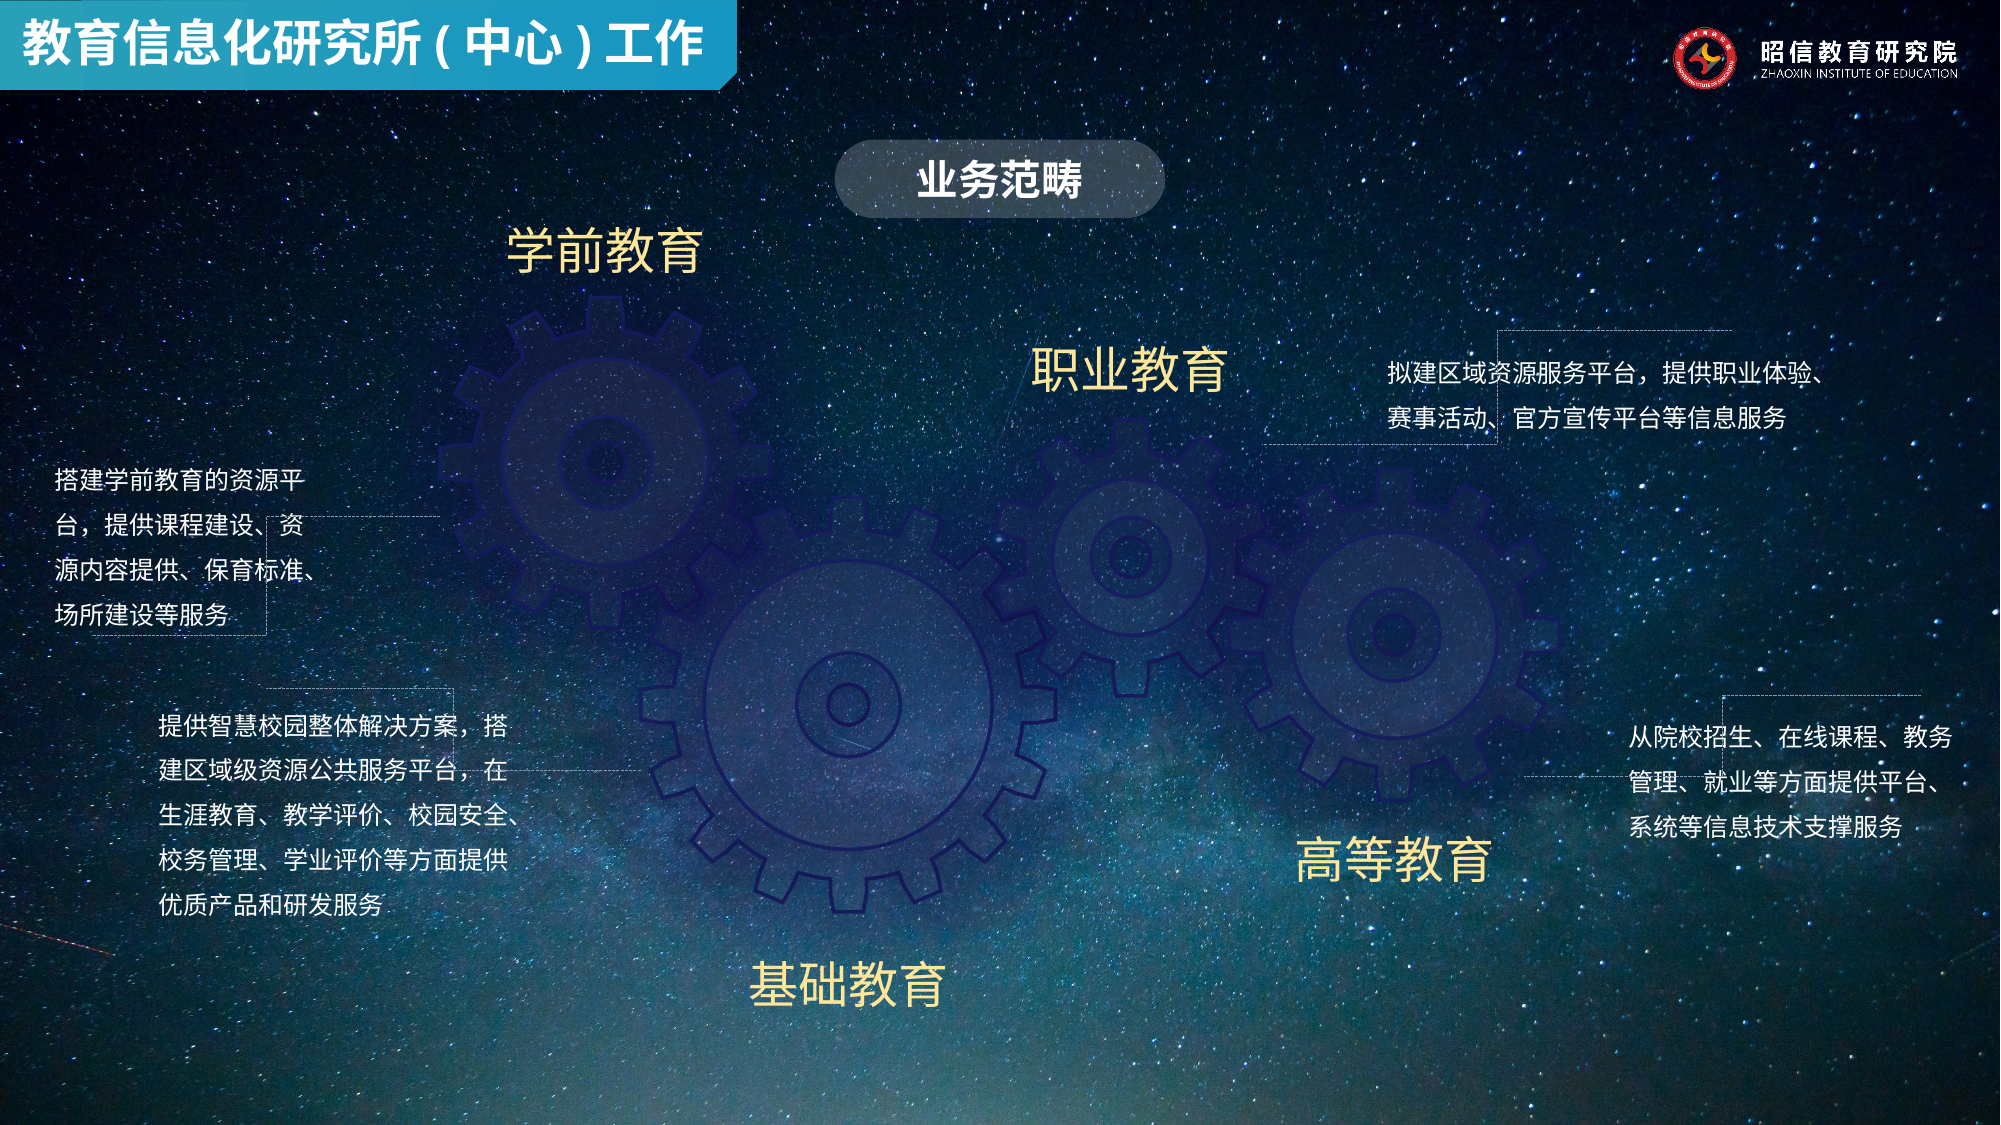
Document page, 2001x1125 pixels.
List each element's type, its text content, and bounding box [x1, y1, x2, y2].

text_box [1261, 330, 1733, 445]
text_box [266, 688, 641, 771]
text_box 提供智慧校园整体解决方案，搭建区域级资源公共服务平台，在生涯教育、教学评价、校园安全、校务管理、学业评价等方面提供优质产品和研发服务 [144, 687, 531, 927]
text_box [1523, 695, 1922, 777]
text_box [994, 419, 1267, 696]
text_box 业务范畴 [833, 138, 1167, 220]
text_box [1228, 470, 1560, 801]
text_box 基础教育 [717, 945, 980, 1021]
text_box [640, 497, 1056, 912]
text_box 拟建区域资源服务平台，提供职业体验、赛事活动、官方宣传平台等信息服务 [1733, 335, 1829, 440]
text_box 从院校招生、在线课程、教务管理、就业等方面提供平台、系统等信息技术支撑服务 [1613, 699, 1980, 849]
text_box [0, 0, 738, 90]
picture [0, 0, 2000, 1125]
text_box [92, 516, 441, 636]
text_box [440, 297, 771, 628]
text_box 学前教育 [474, 211, 737, 287]
text_box 高等教育 [1263, 821, 1526, 897]
text_box 搭建学前教育的资源平台，提供课程建设、资源内容提供、保育标准、场所建设等服务 [40, 442, 328, 637]
text_box 职业教育 [999, 330, 1261, 406]
